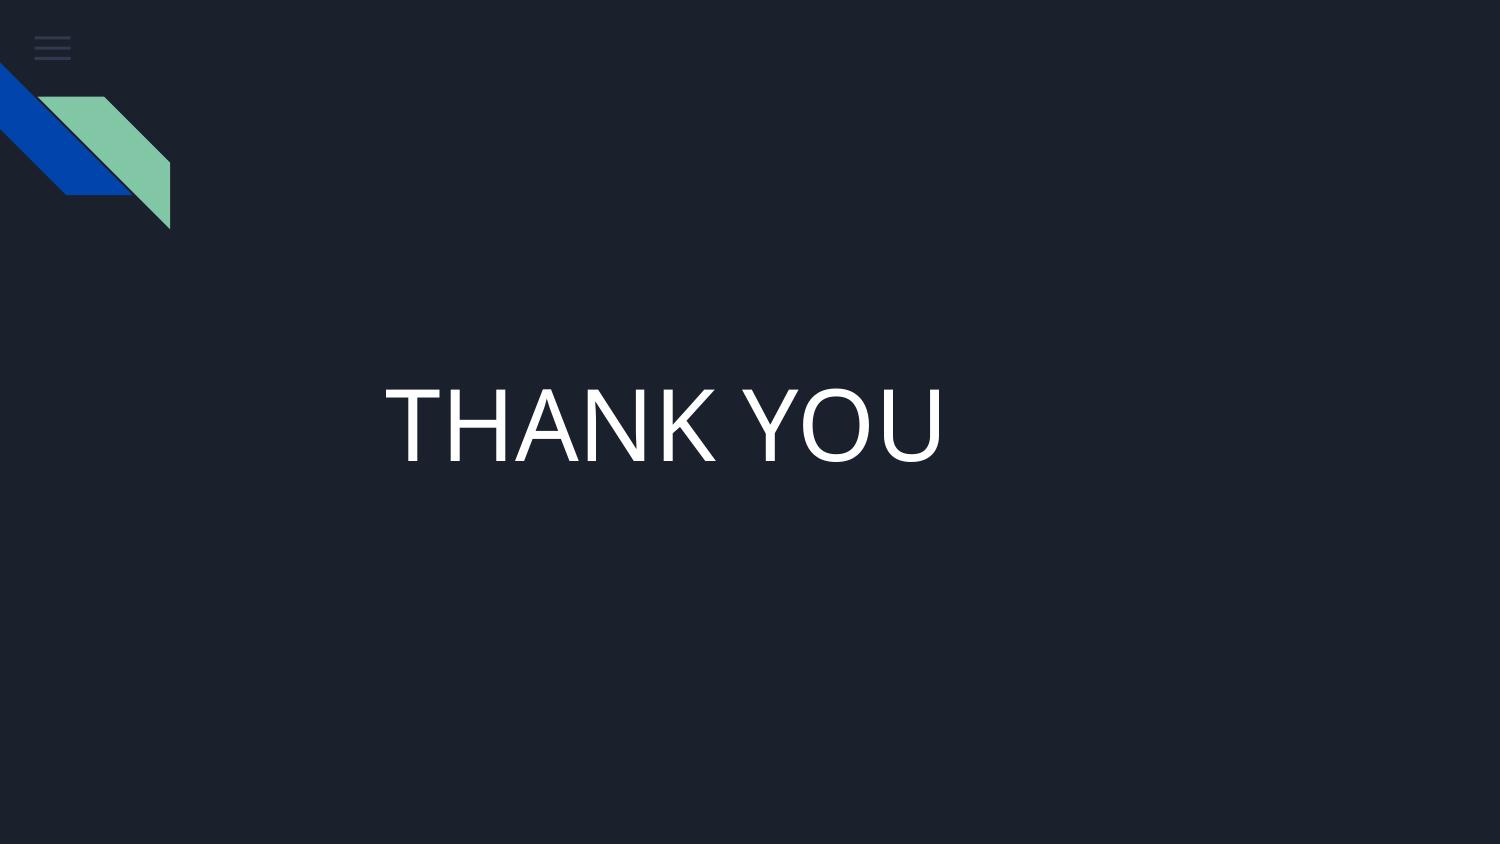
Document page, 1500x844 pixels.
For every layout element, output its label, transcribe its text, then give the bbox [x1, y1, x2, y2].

title THANK YOU [370, 346, 1130, 498]
